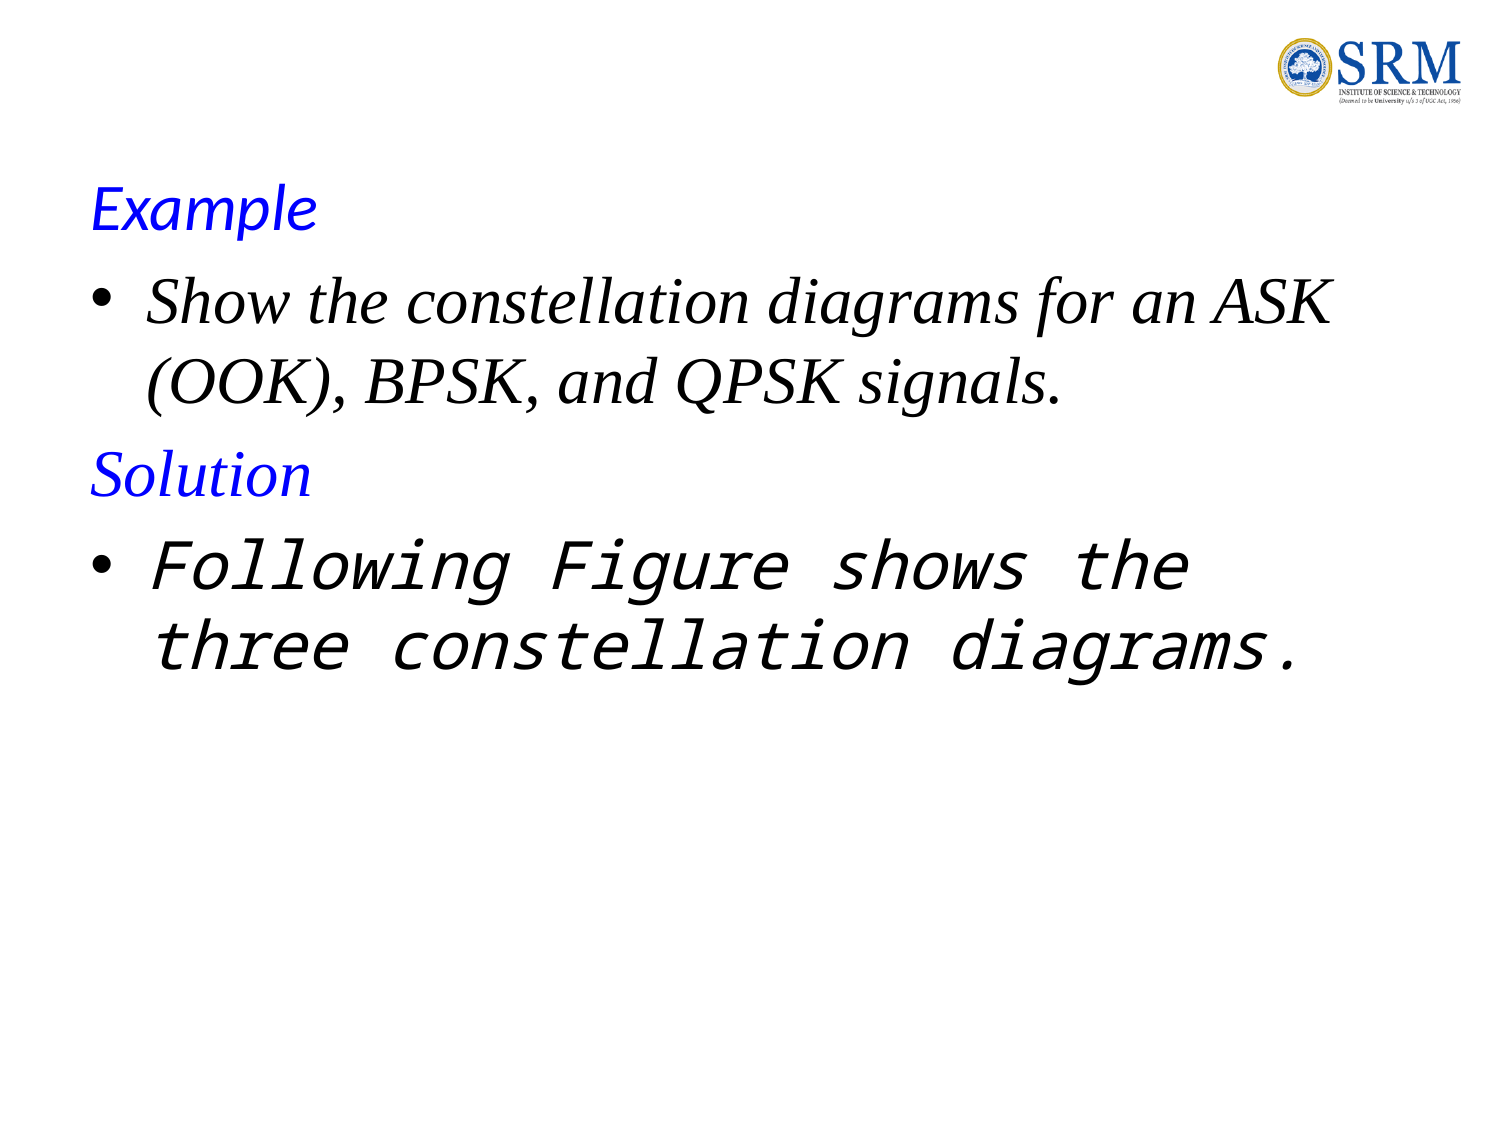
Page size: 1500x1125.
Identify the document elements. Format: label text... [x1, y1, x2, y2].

picture [1275, 25, 1466, 113]
list Example Show the constellation diagrams for an ASK (OOK), BPSK, and QPSK signals. Solution Following Figure shows the three constellation diagrams. [74, 62, 1426, 1006]
